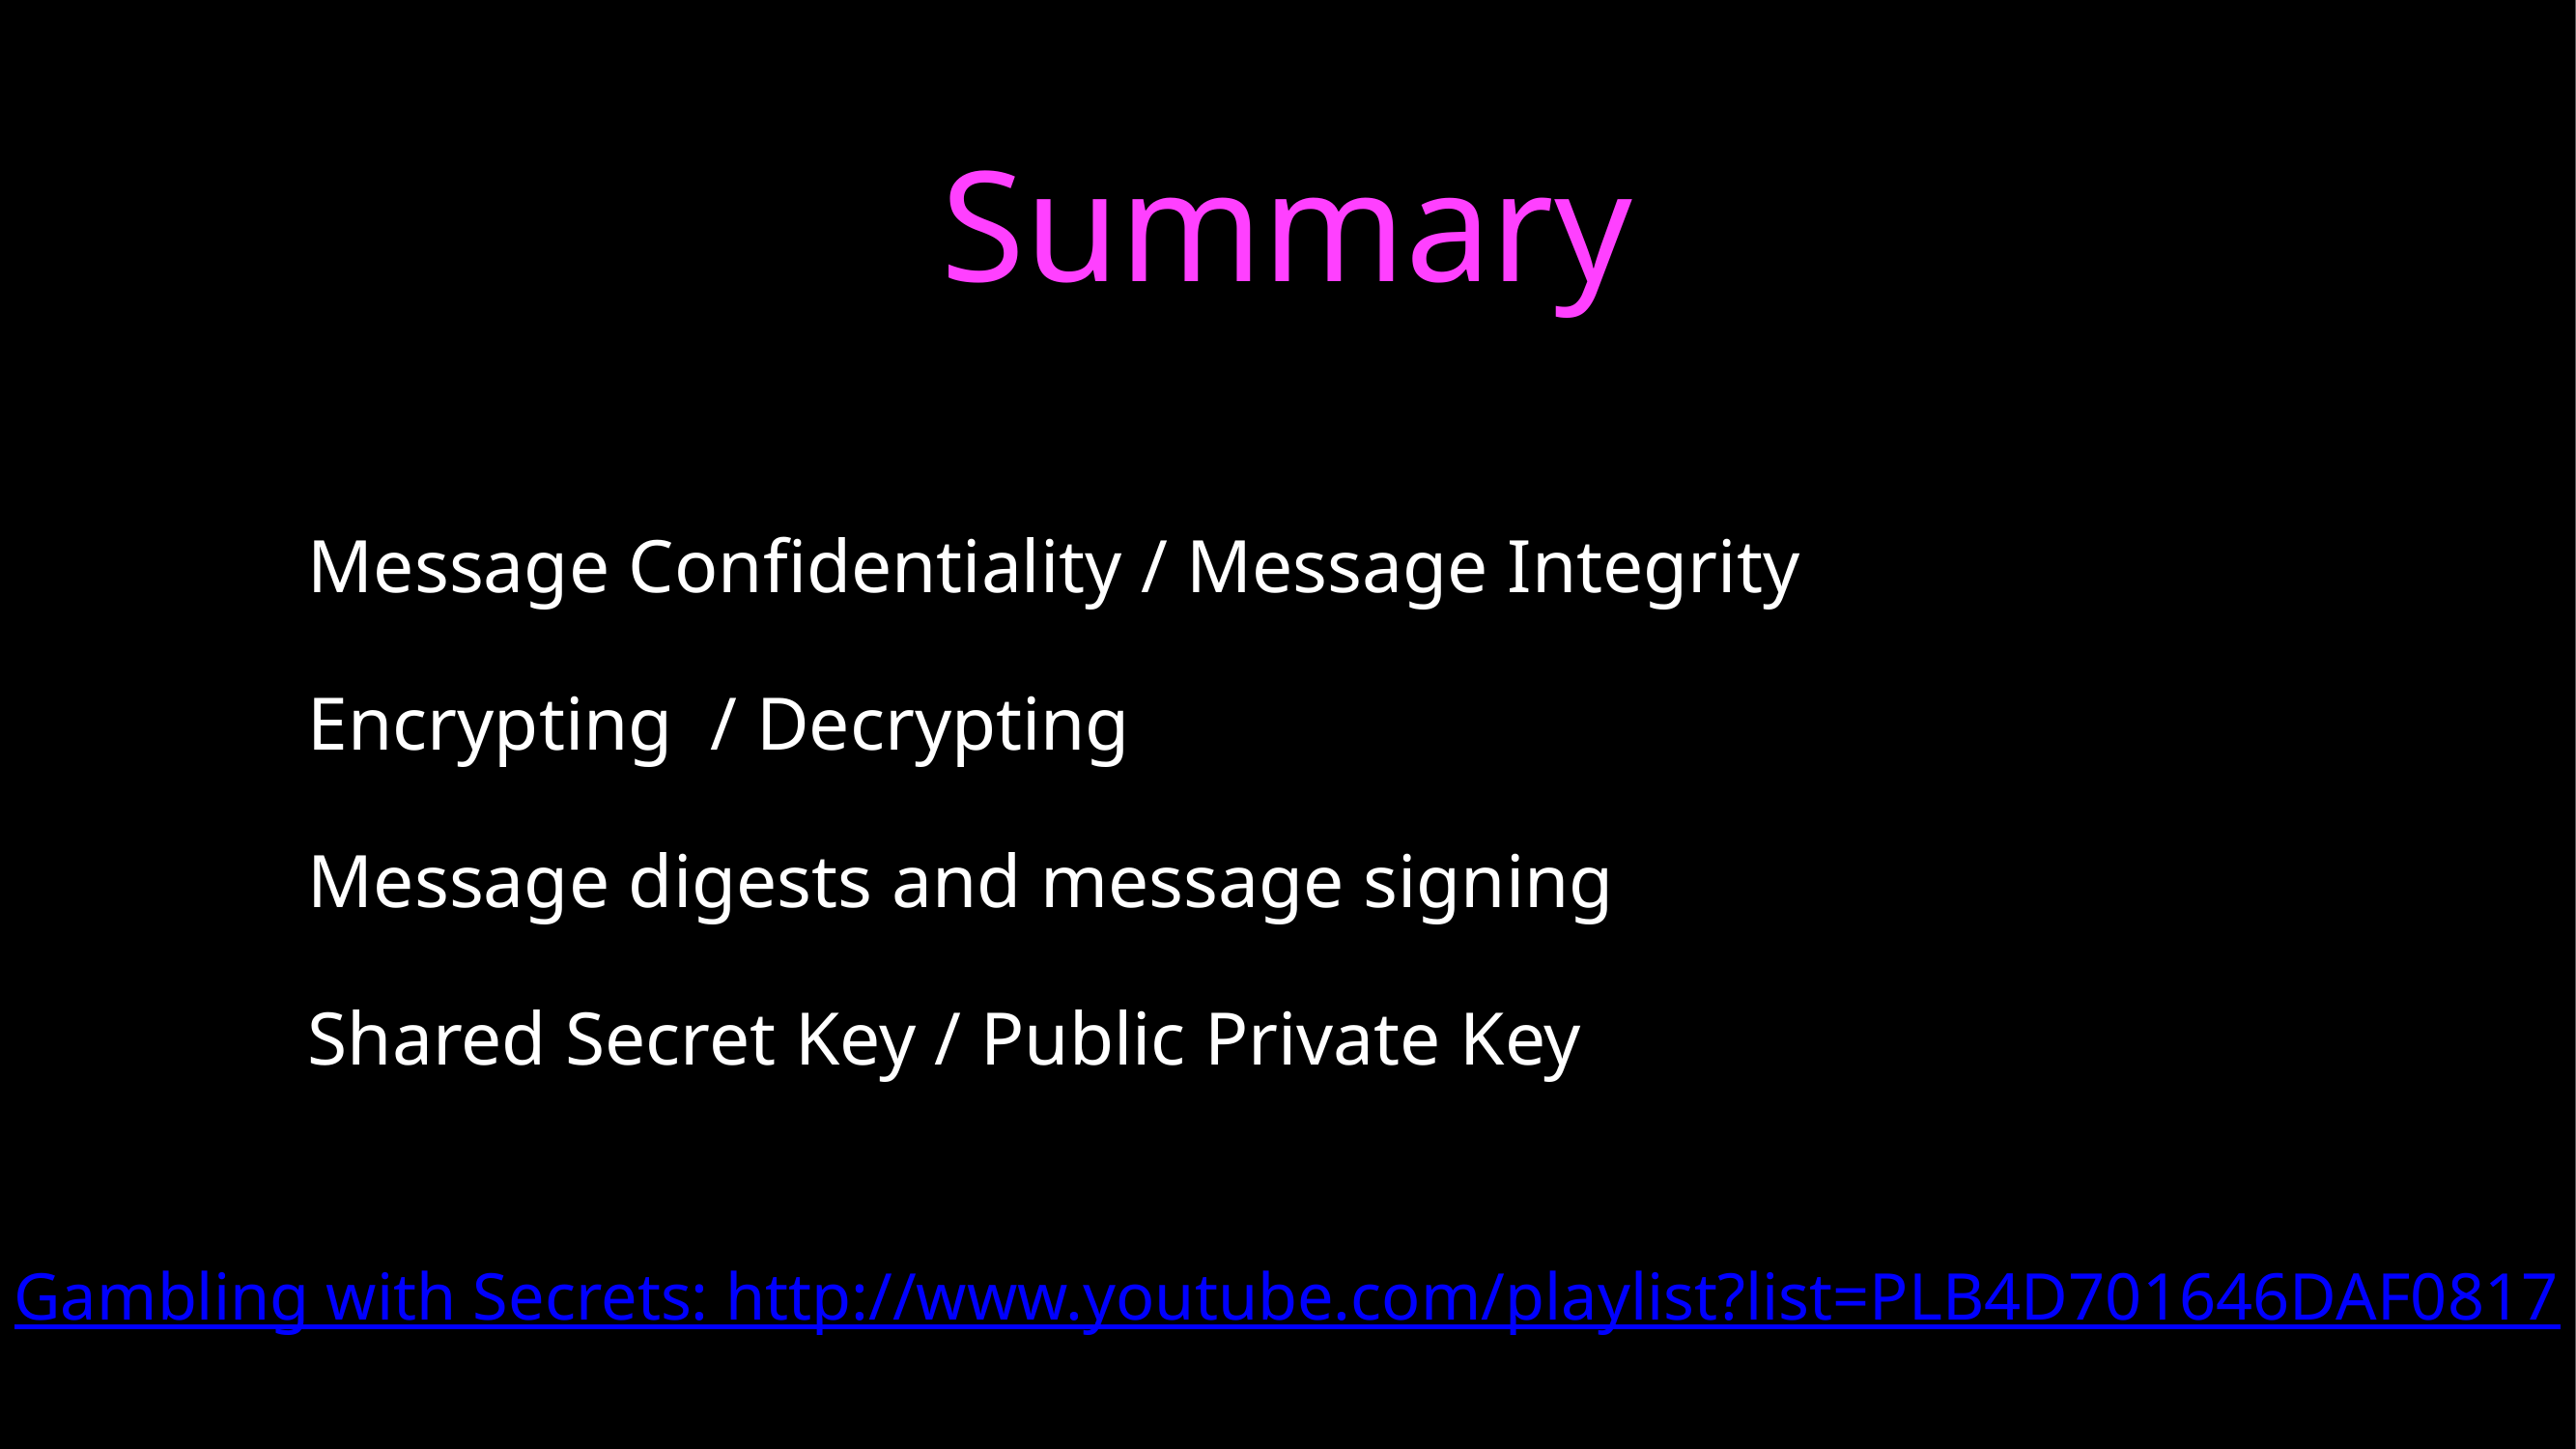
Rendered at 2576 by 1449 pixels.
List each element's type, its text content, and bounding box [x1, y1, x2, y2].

text_box Gambling with Secrets: http://www.youtube.com/playlist?list=PLB4D701646DAF0817 [6, 1247, 2569, 1351]
list Message Confidentiality / Message Integrity Encrypting / Decrypting Message digests and message signing Shared Secret Key / Public Private Key [183, 412, 2392, 1188]
title Summary [183, 38, 2392, 404]
